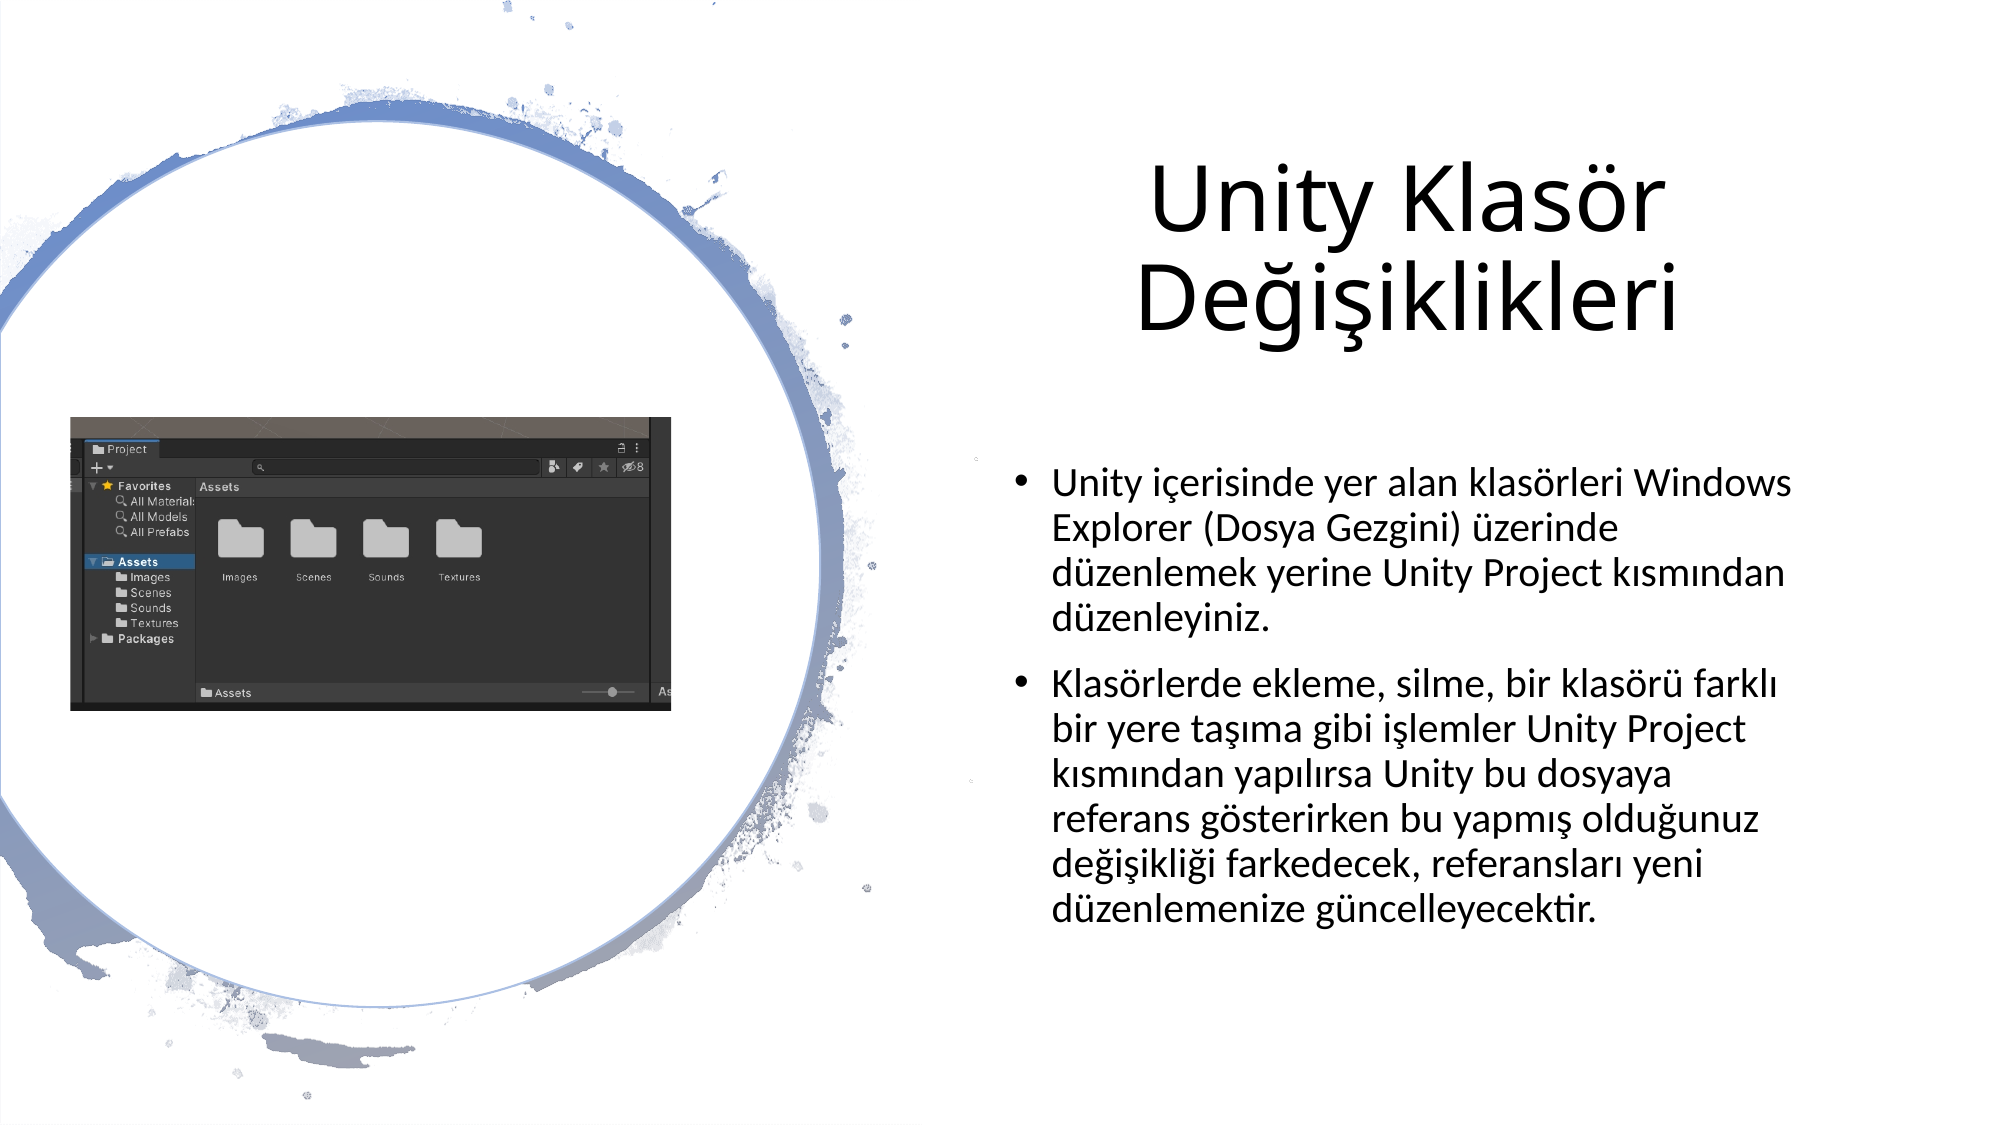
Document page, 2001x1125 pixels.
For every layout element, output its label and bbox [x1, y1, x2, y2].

list [70, 417, 672, 711]
picture [0, 0, 2000, 1125]
